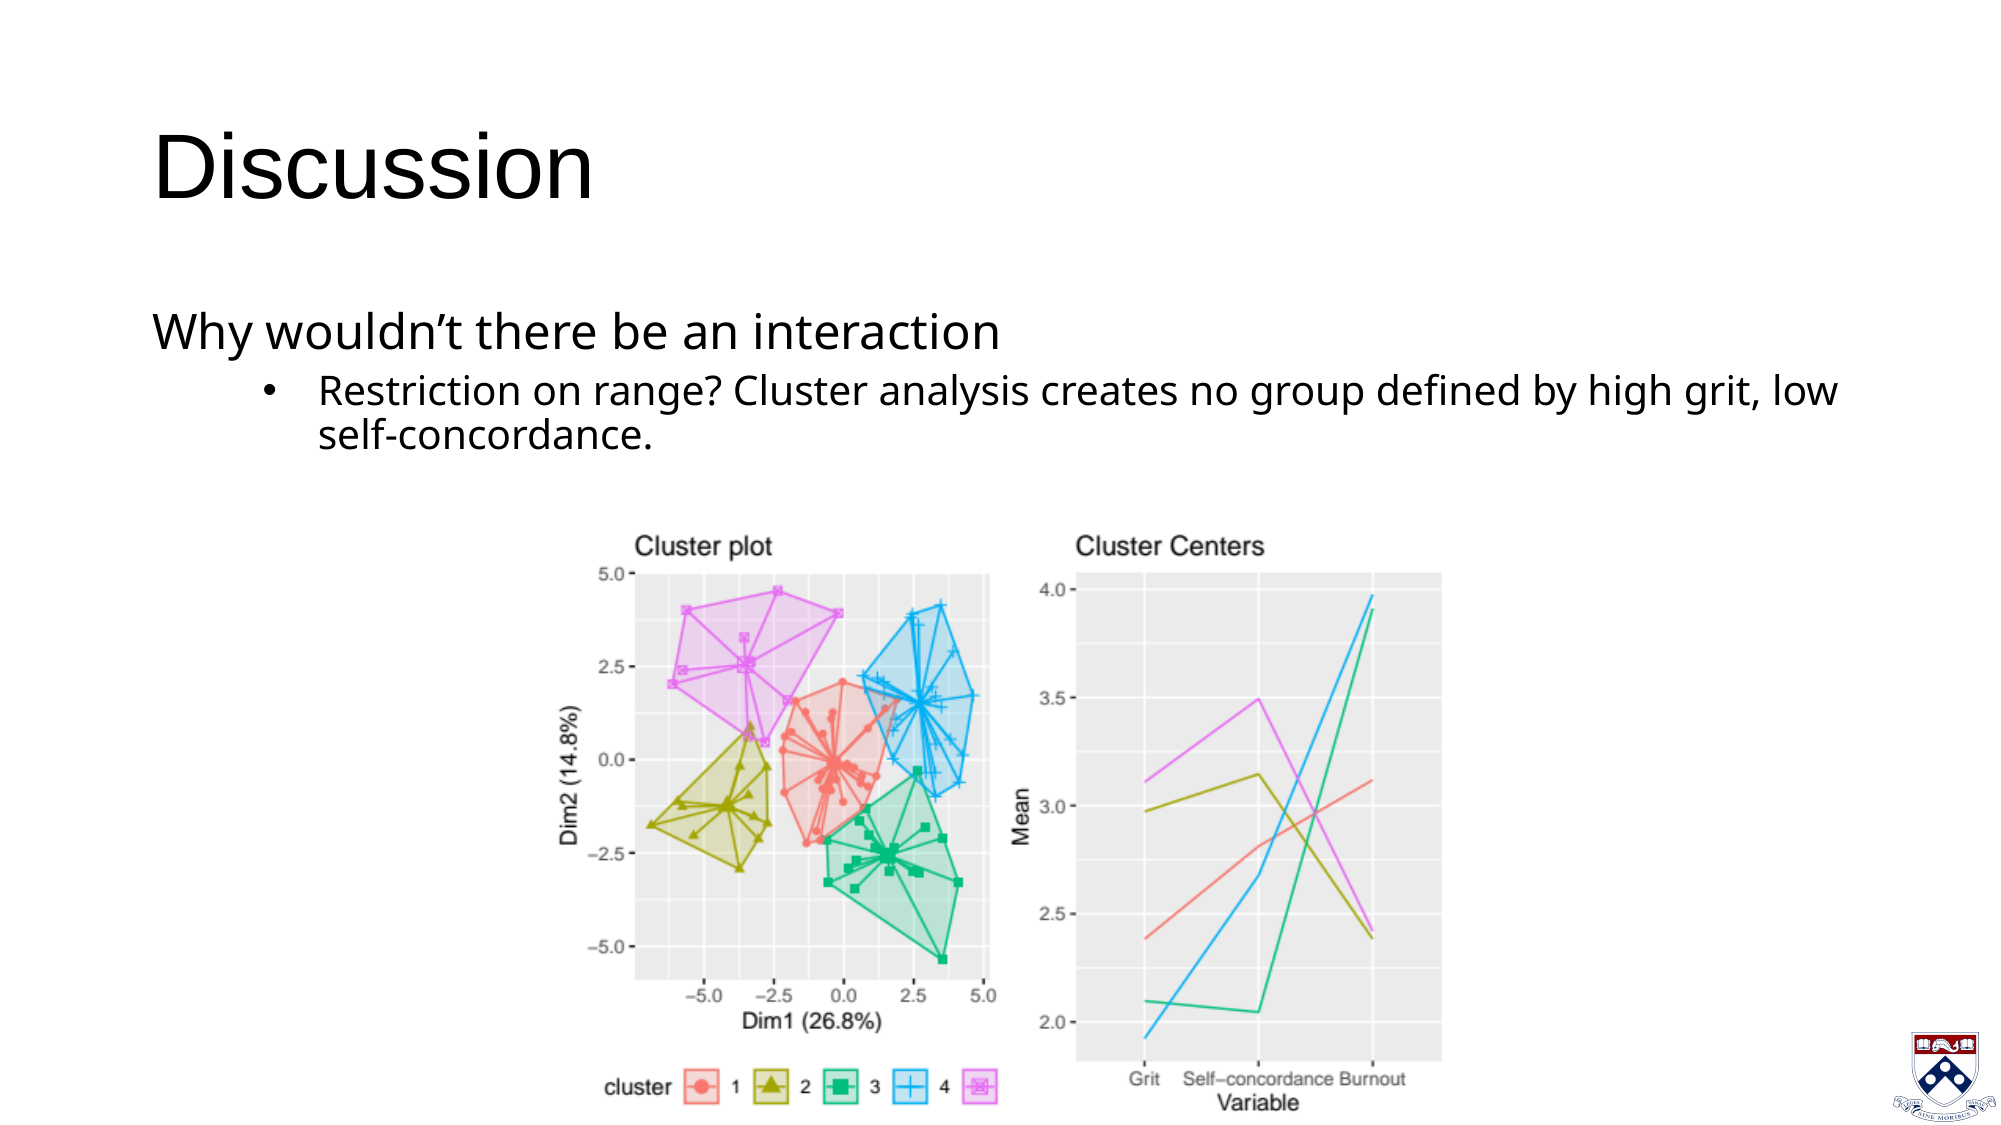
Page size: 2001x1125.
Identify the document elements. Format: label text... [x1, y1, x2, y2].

picture [1893, 1032, 1996, 1122]
picture [549, 524, 1450, 1125]
list Why wouldn’t there be an interaction Restriction on range? Cluster analysis creates no group defined by high grit, low self-concordance. [137, 299, 1863, 467]
title Discussion [137, 59, 1863, 278]
